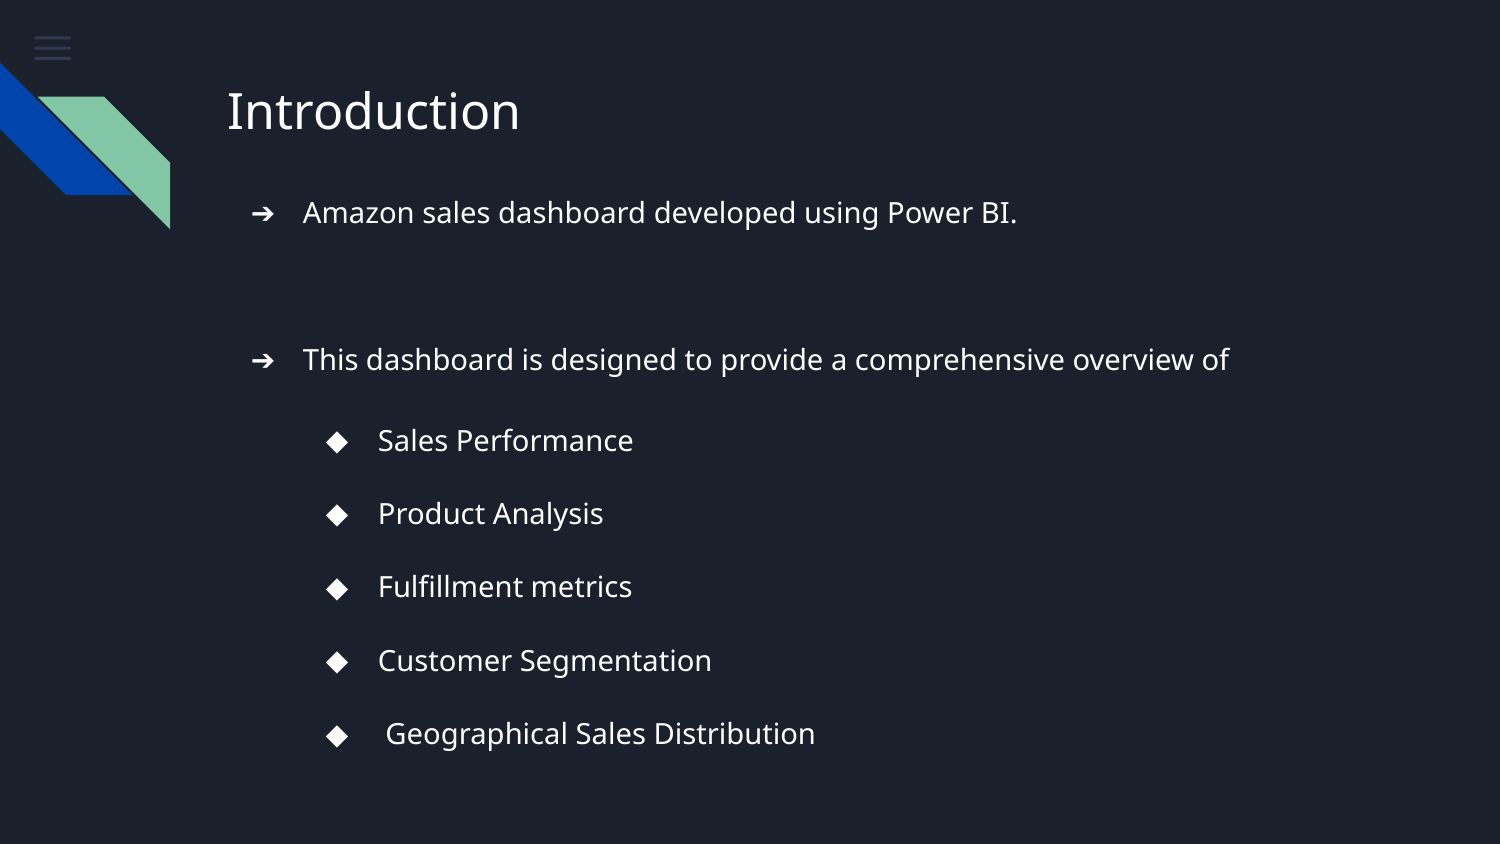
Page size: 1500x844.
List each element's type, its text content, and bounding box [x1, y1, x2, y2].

list Amazon sales dashboard developed using Power BI. This dashboard is designed to provide a comprehensive overview of Sales Performance Product Analysis Fulfillment metrics Customer Segmentation Geographical Sales Distribution [212, 174, 1368, 716]
title Introduction [212, 64, 1368, 174]
